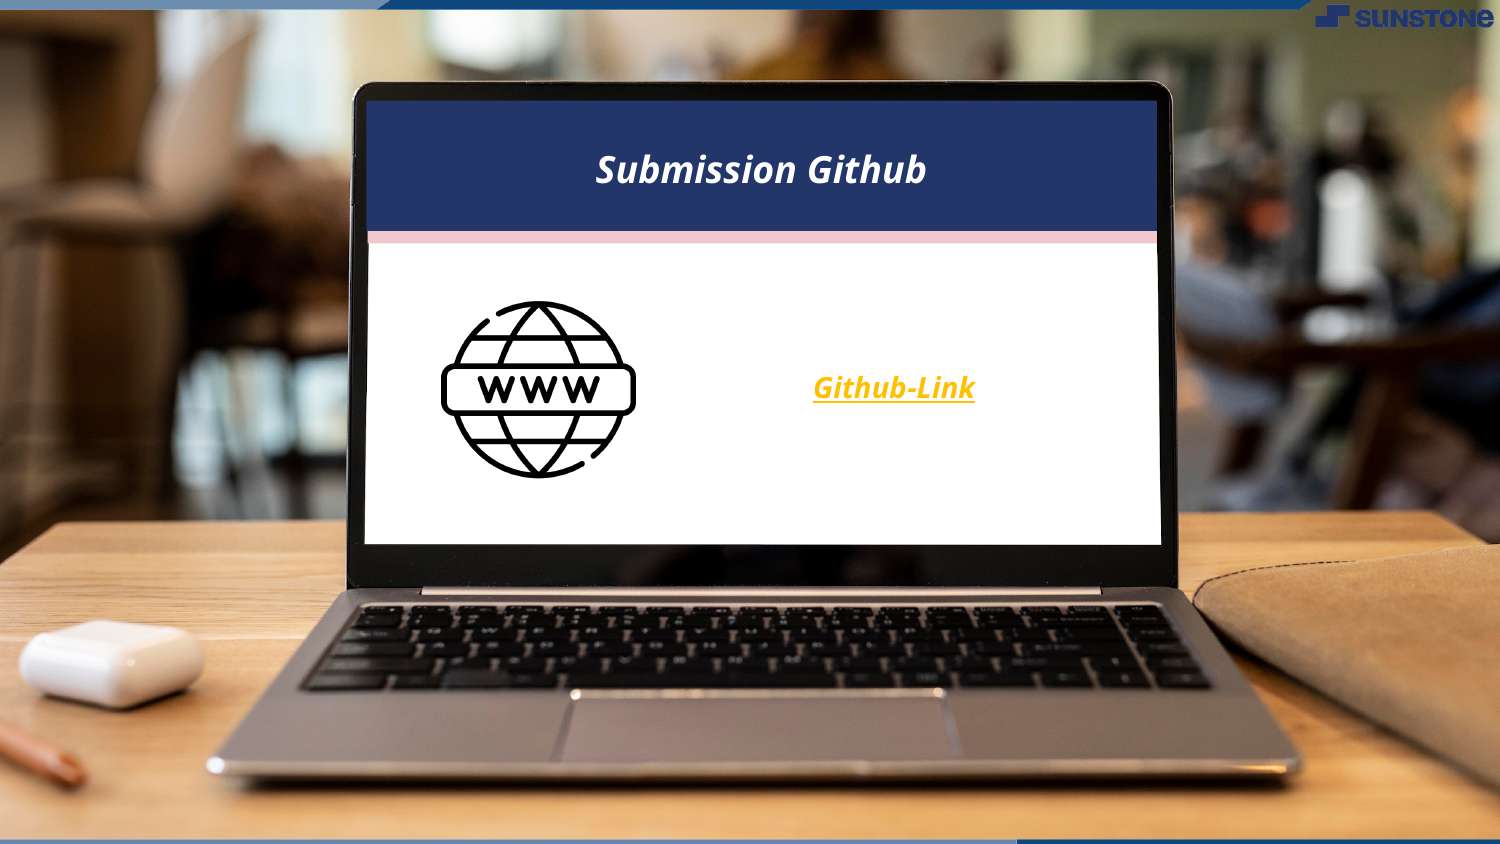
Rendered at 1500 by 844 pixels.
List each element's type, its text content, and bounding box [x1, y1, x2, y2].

list Github-Link [670, 144, 1118, 635]
picture [0, 0, 1500, 844]
list Submission Github [432, 131, 1091, 206]
